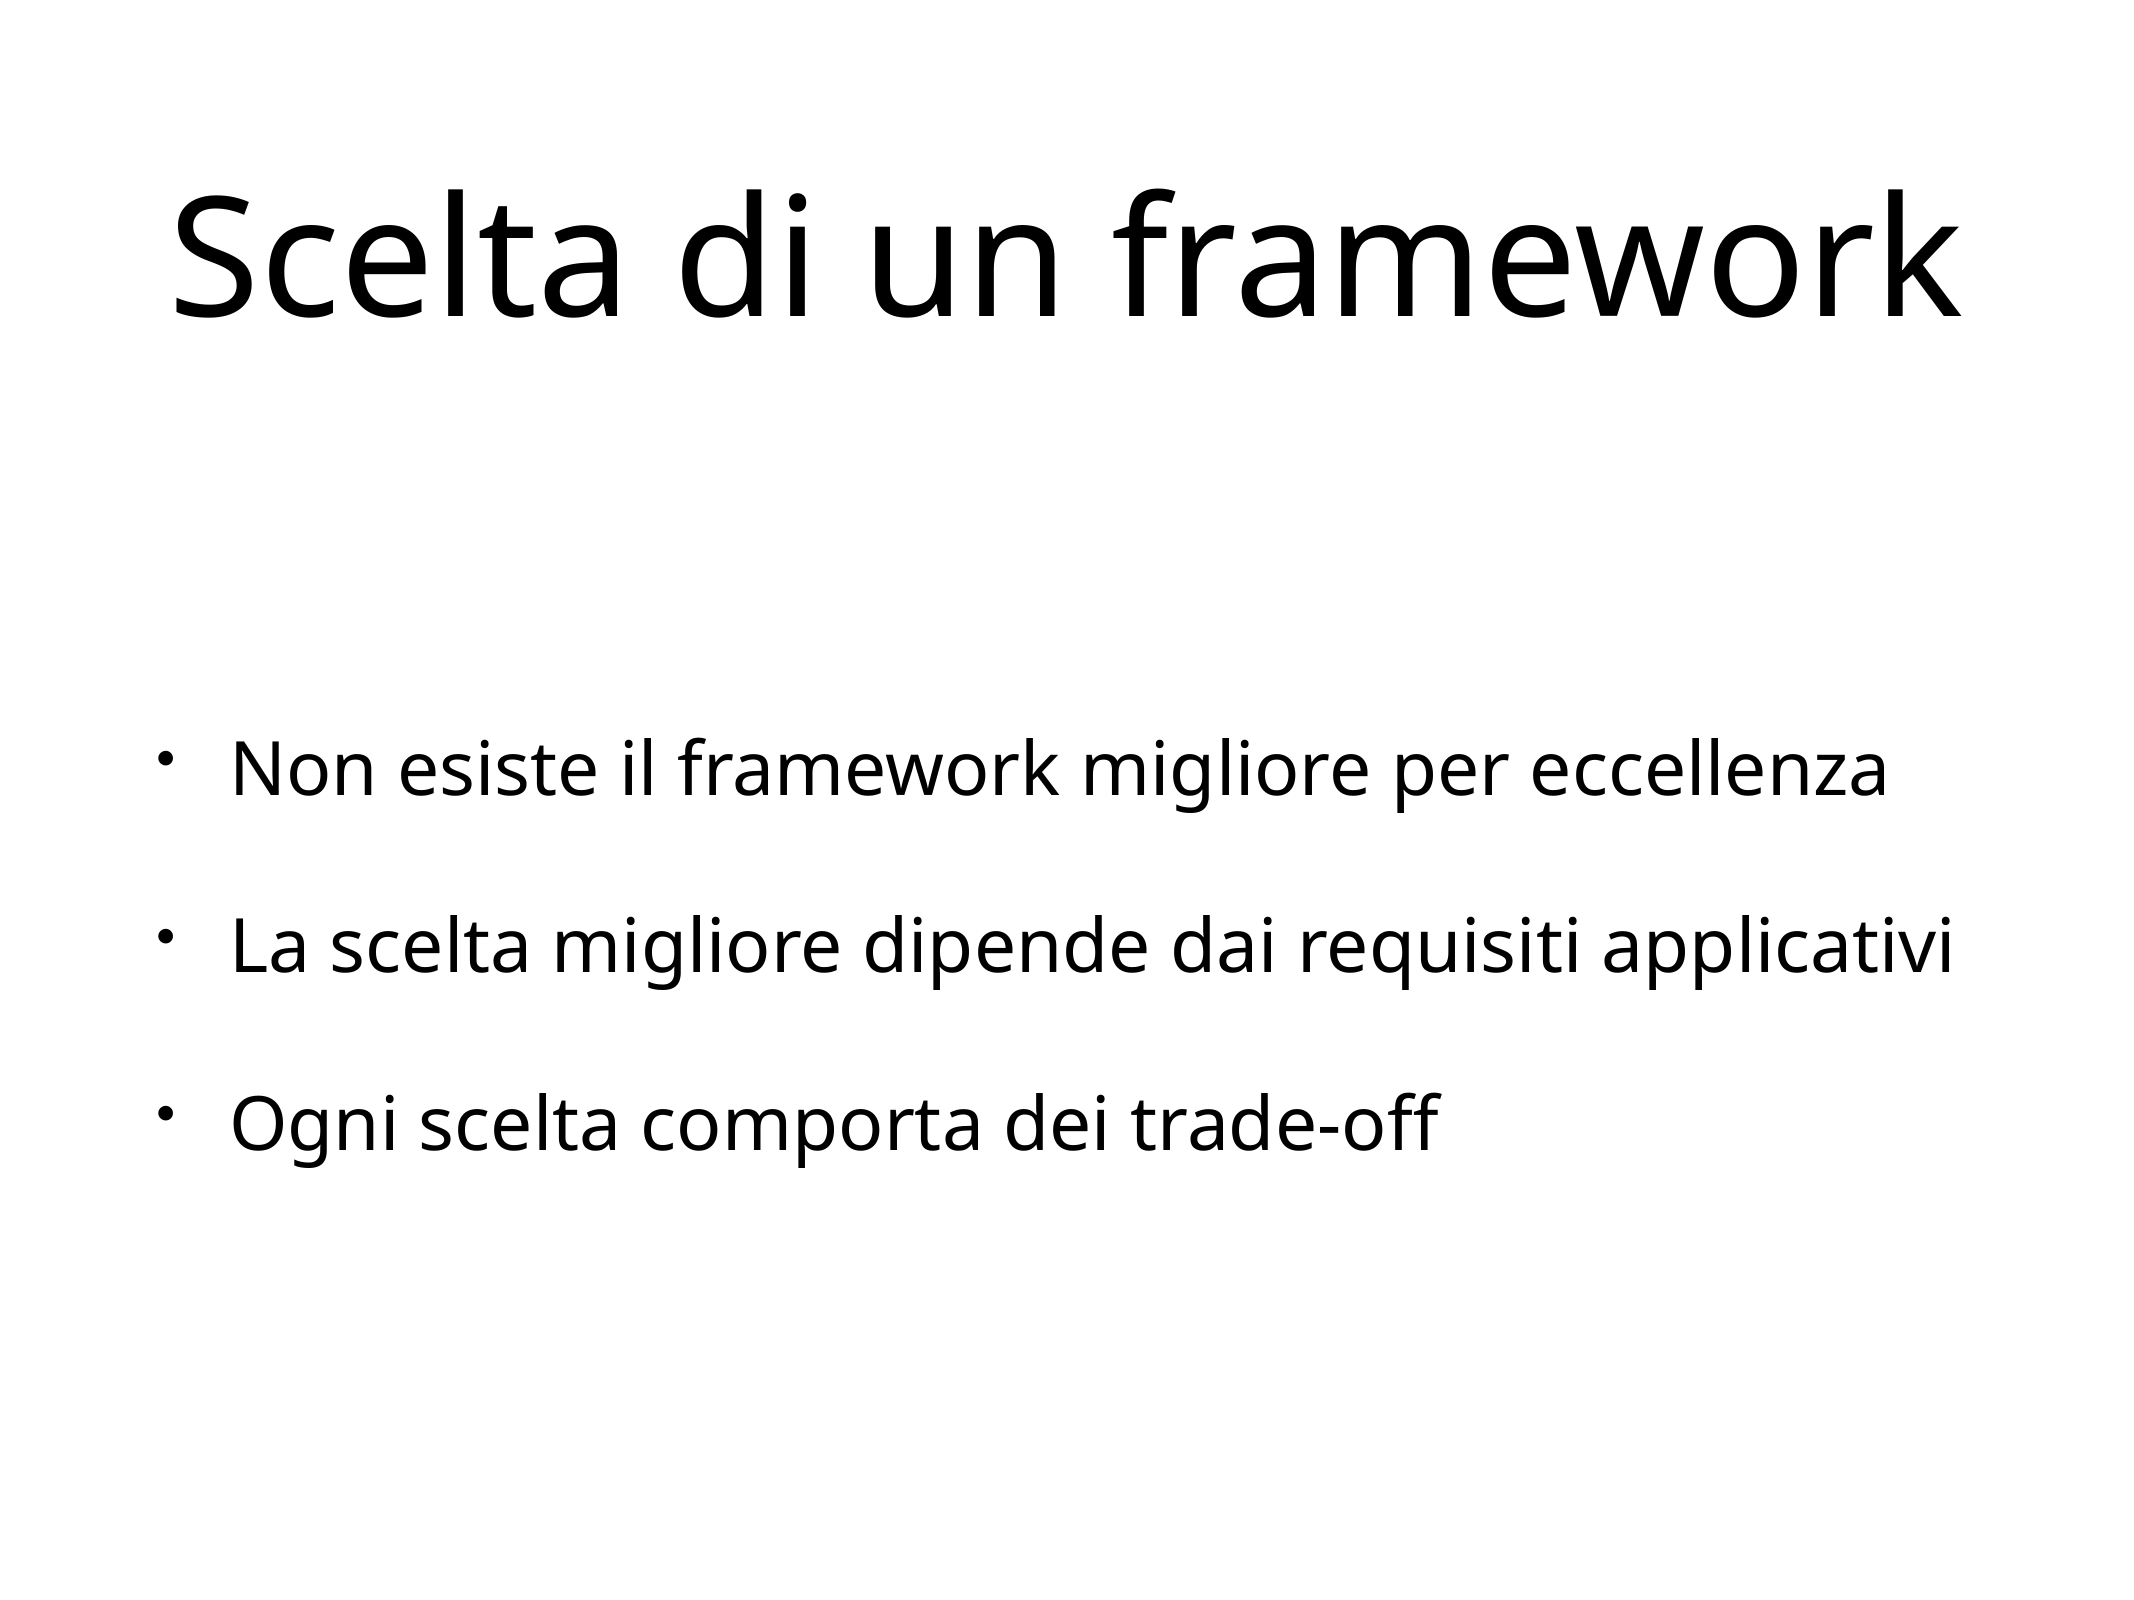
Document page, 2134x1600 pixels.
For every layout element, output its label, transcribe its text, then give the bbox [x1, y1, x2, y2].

title Scelta di un framework [155, 72, 1978, 426]
list Non esiste il framework migliore per eccellenza La scelta migliore dipende dai requisiti applicativi Ogni scelta comporta dei trade-off [155, 426, 1978, 1459]
